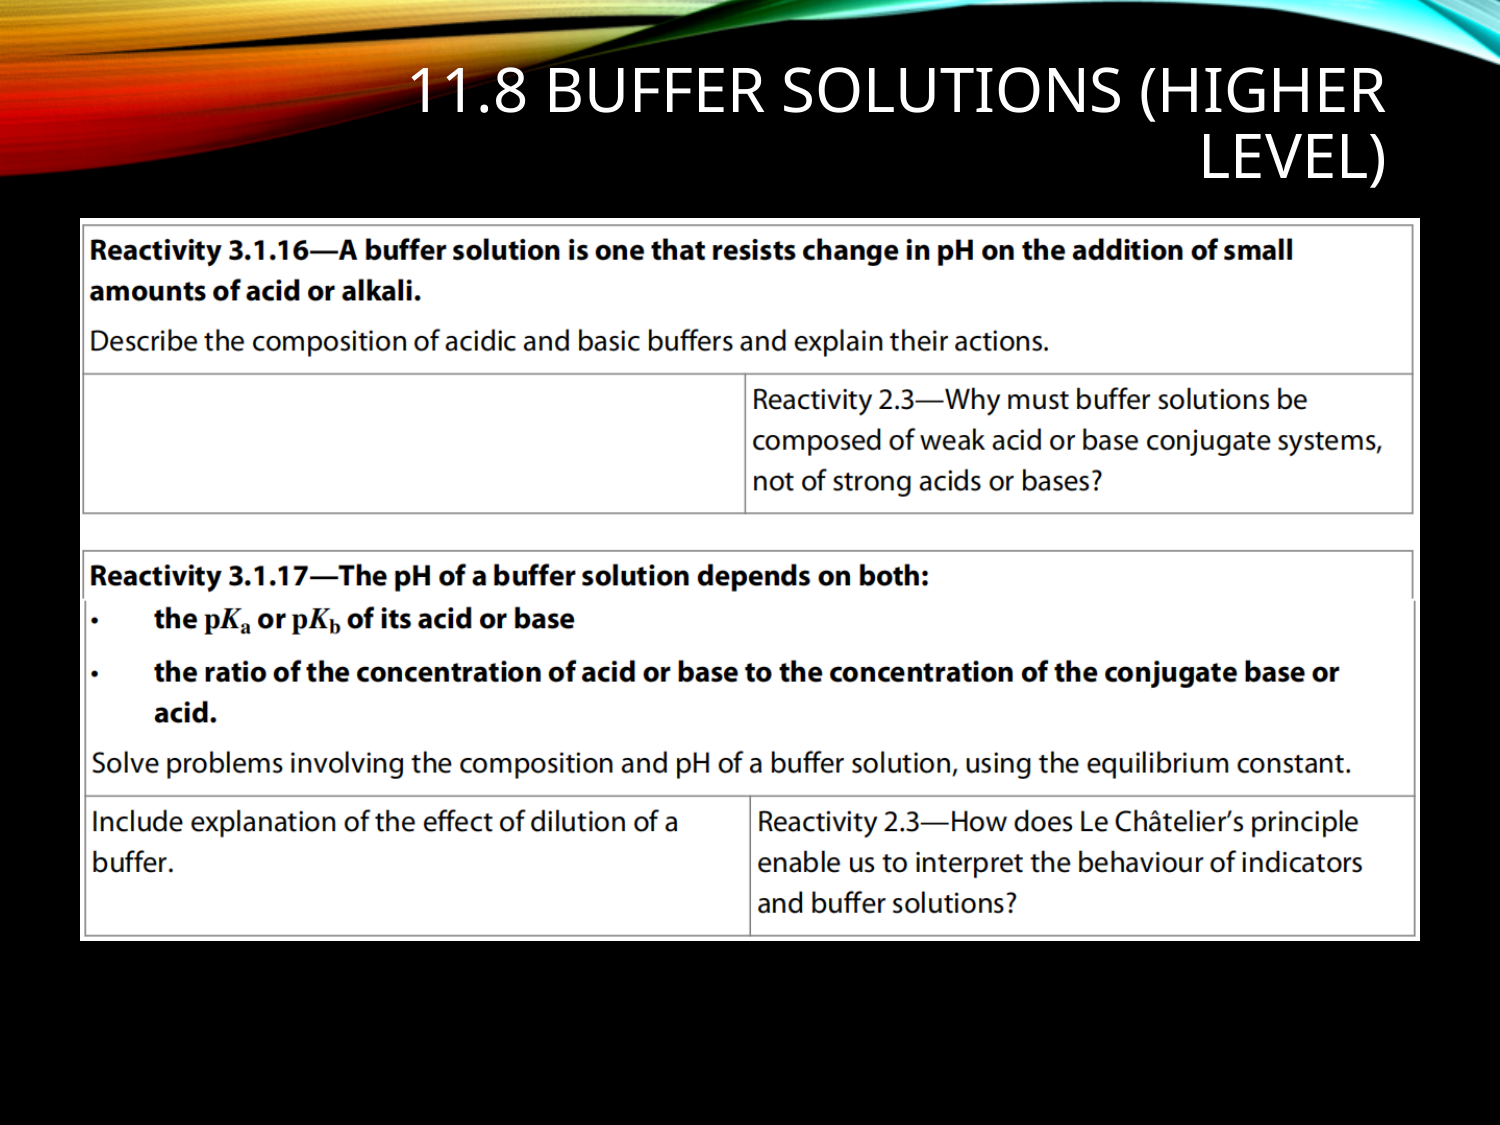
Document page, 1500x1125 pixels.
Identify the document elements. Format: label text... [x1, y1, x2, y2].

picture [79, 218, 1420, 941]
picture [0, 0, 1500, 178]
title 11.8 Buffer Solutions (Higher Level) [356, 50, 1403, 200]
